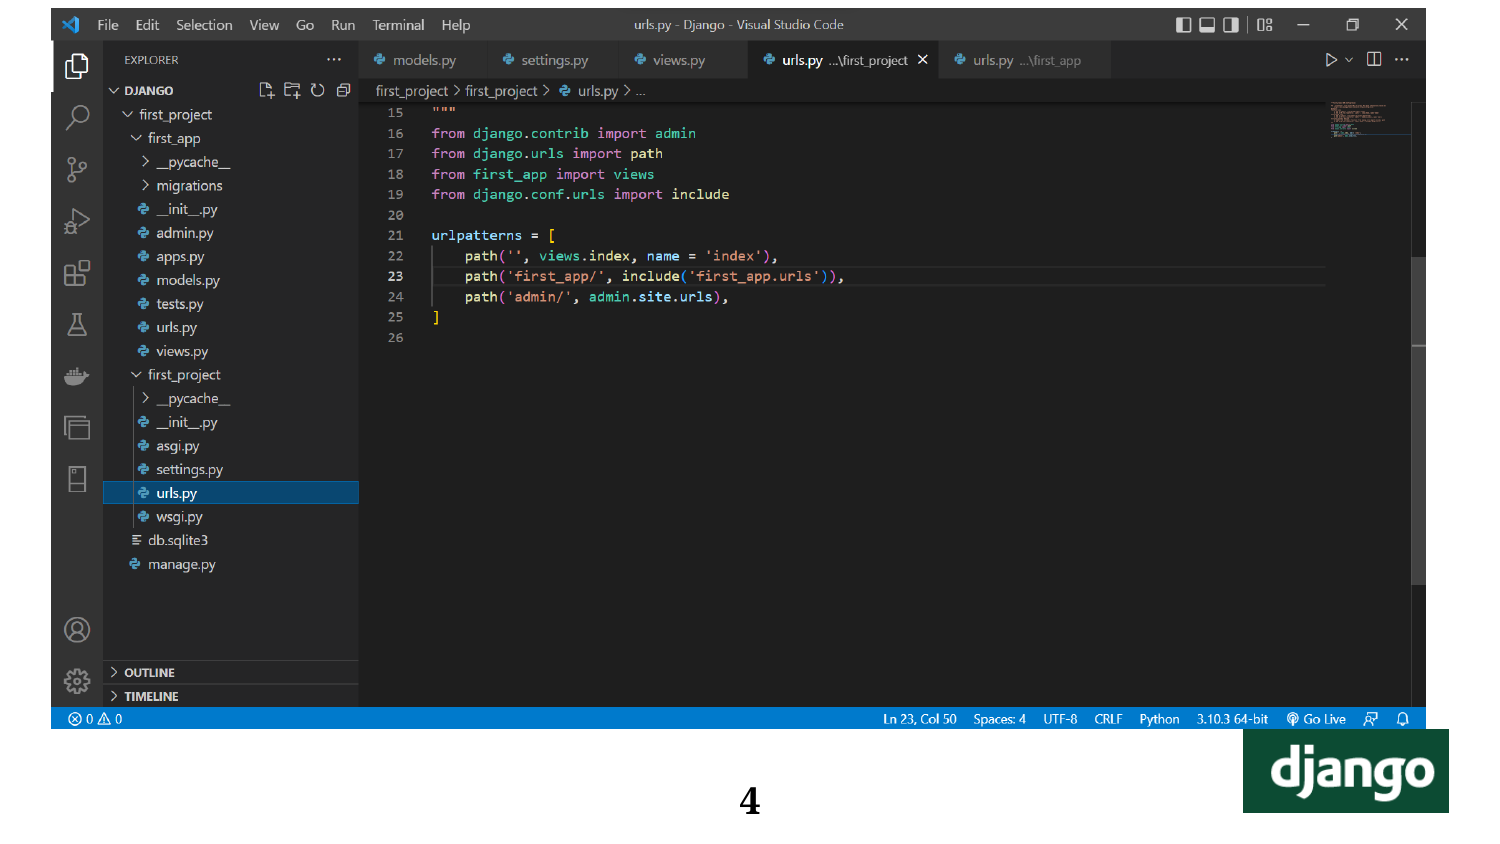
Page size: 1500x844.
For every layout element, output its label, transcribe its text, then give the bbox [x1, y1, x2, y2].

text_box 4 [575, 756, 925, 835]
picture [51, 8, 1450, 814]
